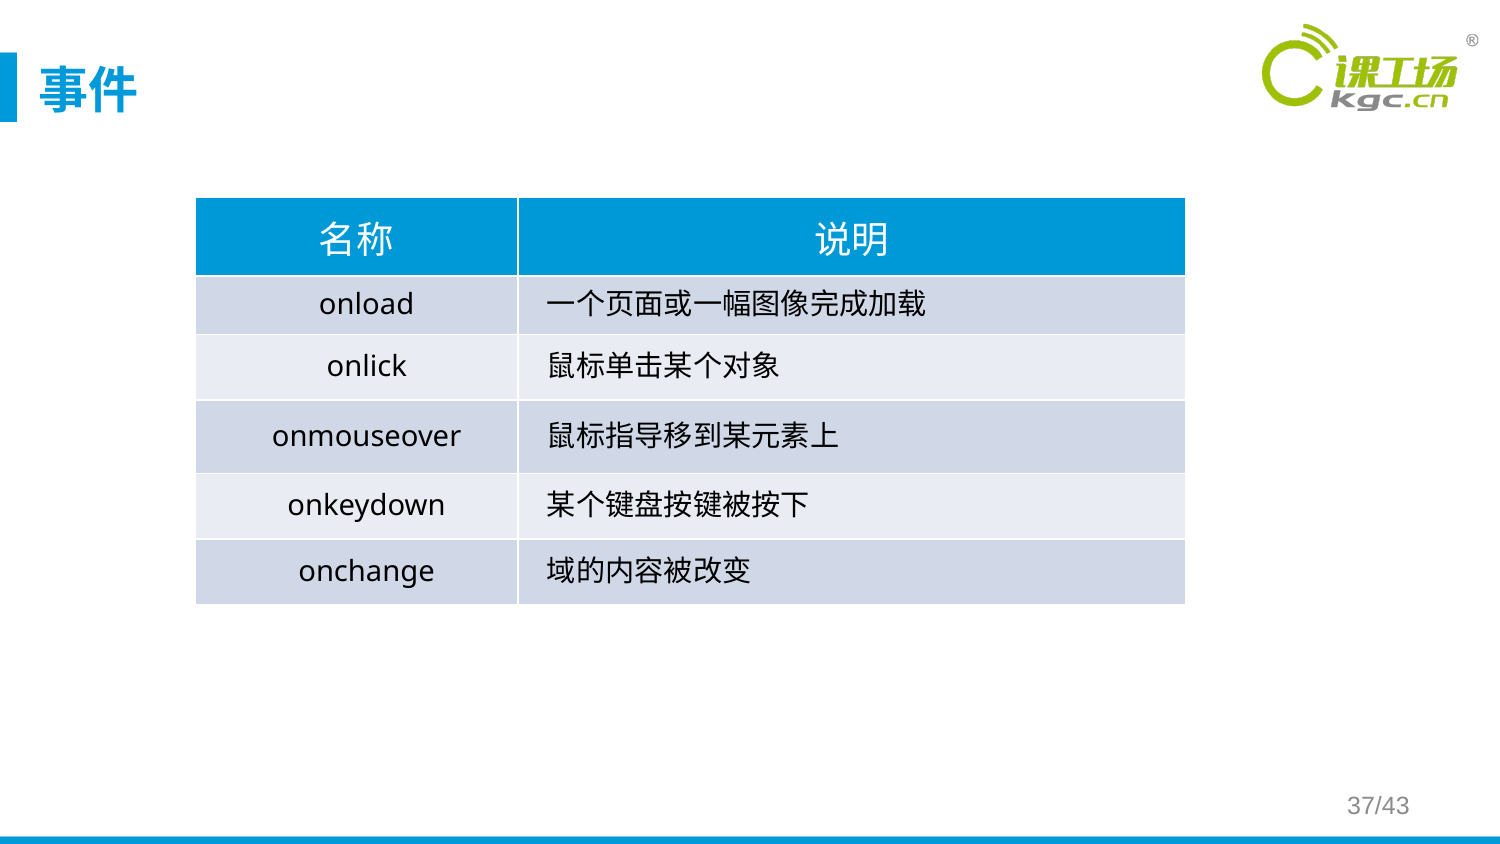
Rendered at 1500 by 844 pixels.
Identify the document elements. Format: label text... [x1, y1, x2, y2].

table_header 名称 [196, 198, 517, 275]
slide_number 37/43 [1074, 782, 1425, 828]
table_cell 一个页面或一幅图像完成加载 [519, 277, 1185, 334]
table_cell 某个键盘按键被按下 [519, 474, 1185, 538]
table_cell onchange [196, 540, 517, 604]
picture [0, 0, 1500, 836]
table_header 说明 [519, 198, 1185, 275]
table_cell onmouseover [196, 401, 517, 473]
table_cell 鼠标单击某个对象 [519, 335, 1185, 399]
title 事件 [37, 33, 1390, 151]
table_cell onlick [196, 335, 517, 399]
table_cell 域的内容被改变 [519, 540, 1185, 604]
table_cell onload [196, 277, 517, 334]
table_cell 鼠标指导移到某元素上 [519, 401, 1185, 473]
table_cell onkeydown [196, 474, 517, 538]
